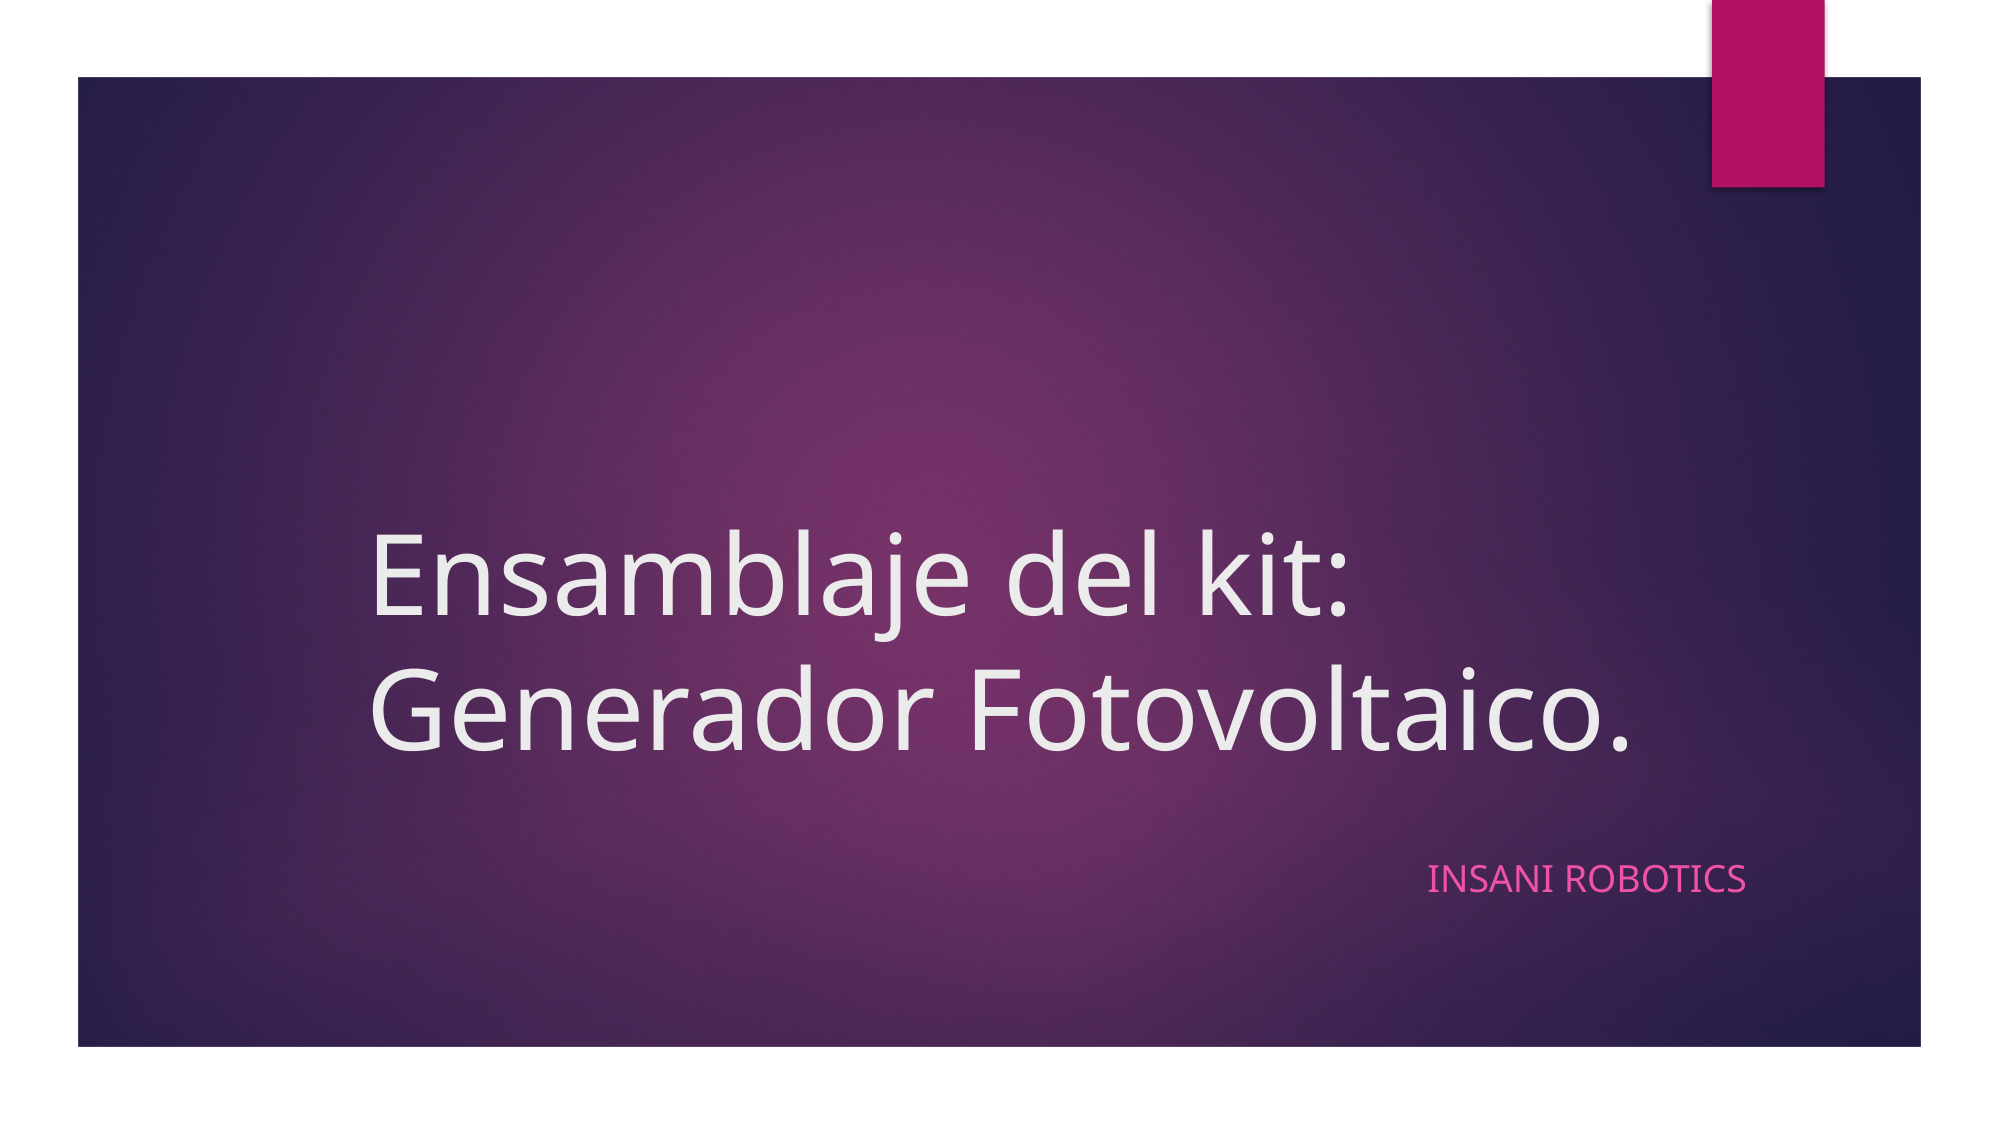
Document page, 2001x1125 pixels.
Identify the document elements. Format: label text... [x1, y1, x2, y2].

title Ensamblaje del kit: Generador Fotovoltaico. [351, 486, 1762, 781]
subtitle Insani Robotics [314, 847, 1762, 989]
